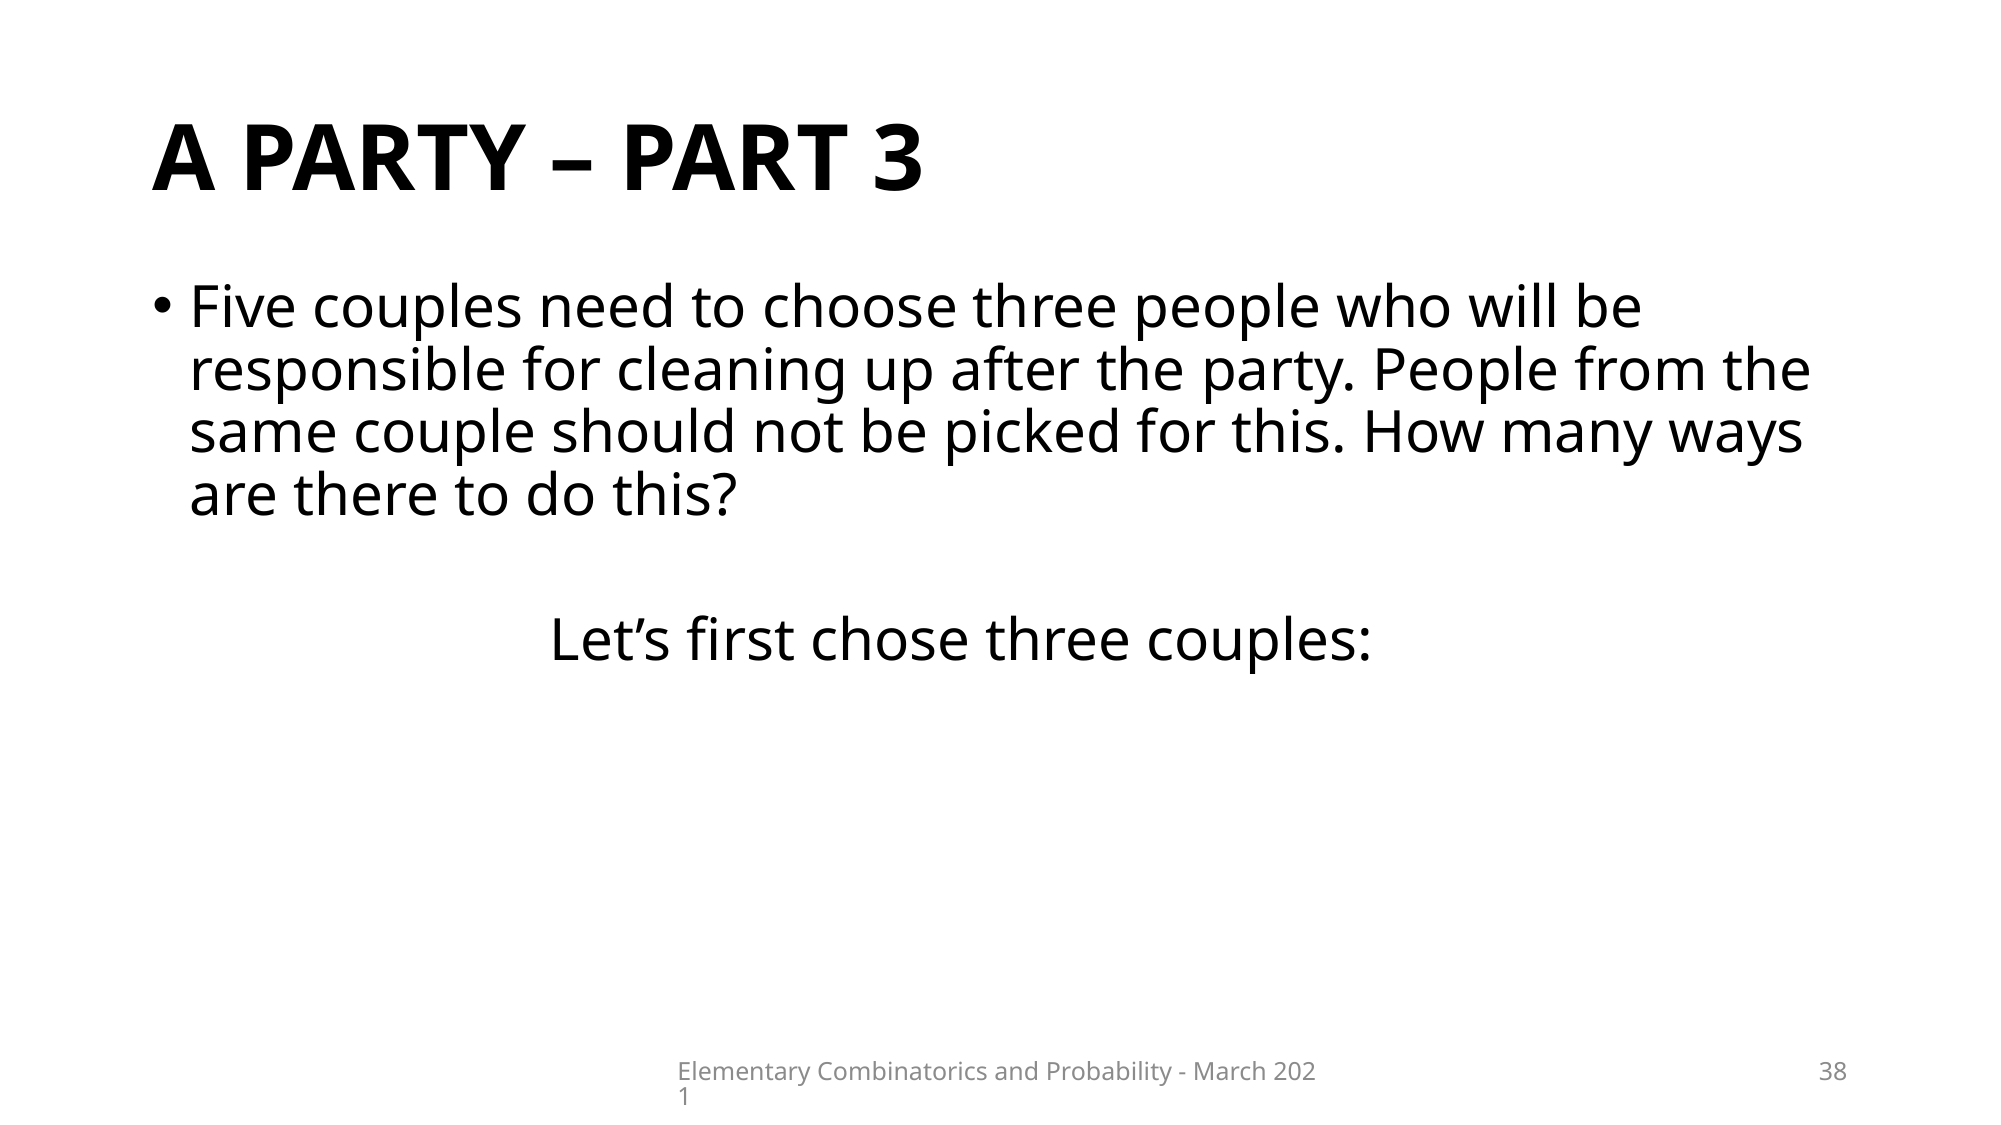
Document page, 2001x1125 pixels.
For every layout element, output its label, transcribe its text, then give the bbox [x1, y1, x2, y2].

slide_number 38 [1412, 1042, 1863, 1103]
footer Elementary Combinatorics and Probability - March 2021 [662, 1042, 1338, 1103]
title A party – part 3 [137, 52, 1863, 270]
